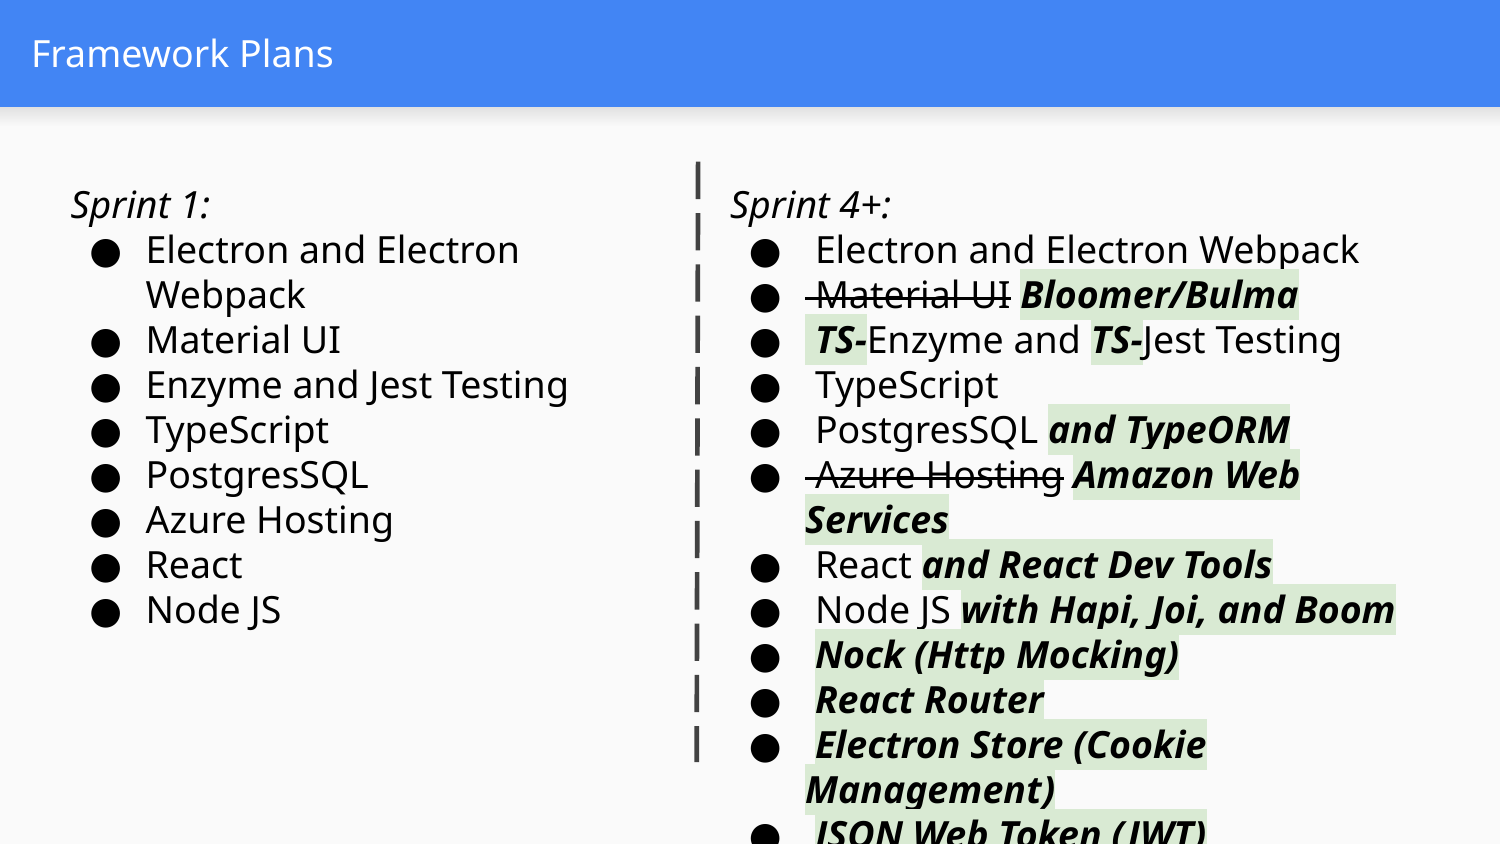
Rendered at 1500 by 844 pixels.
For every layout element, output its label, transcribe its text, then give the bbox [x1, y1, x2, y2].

text_box Sprint 4+: Electron and Electron Webpack Material UI Bloomer/Bulma TS-Enzyme and TS-Jest Testing TypeScript PostgresSQL and TypeORM Azure Hosting Amazon Web Services React and React Dev Tools Node JS with Hapi, Joi, and Boom Nock (Http Mocking) React Router Electron Store (Cookie Management) JSON Web Token (JWT) Docker [715, 166, 1464, 746]
text_box Sprint 1: Electron and Electron Webpack Material UI Enzyme and Jest Testing TypeScript PostgresSQL Azure Hosting React Node JS [55, 166, 691, 500]
title Framework Plans [16, 2, 1464, 102]
